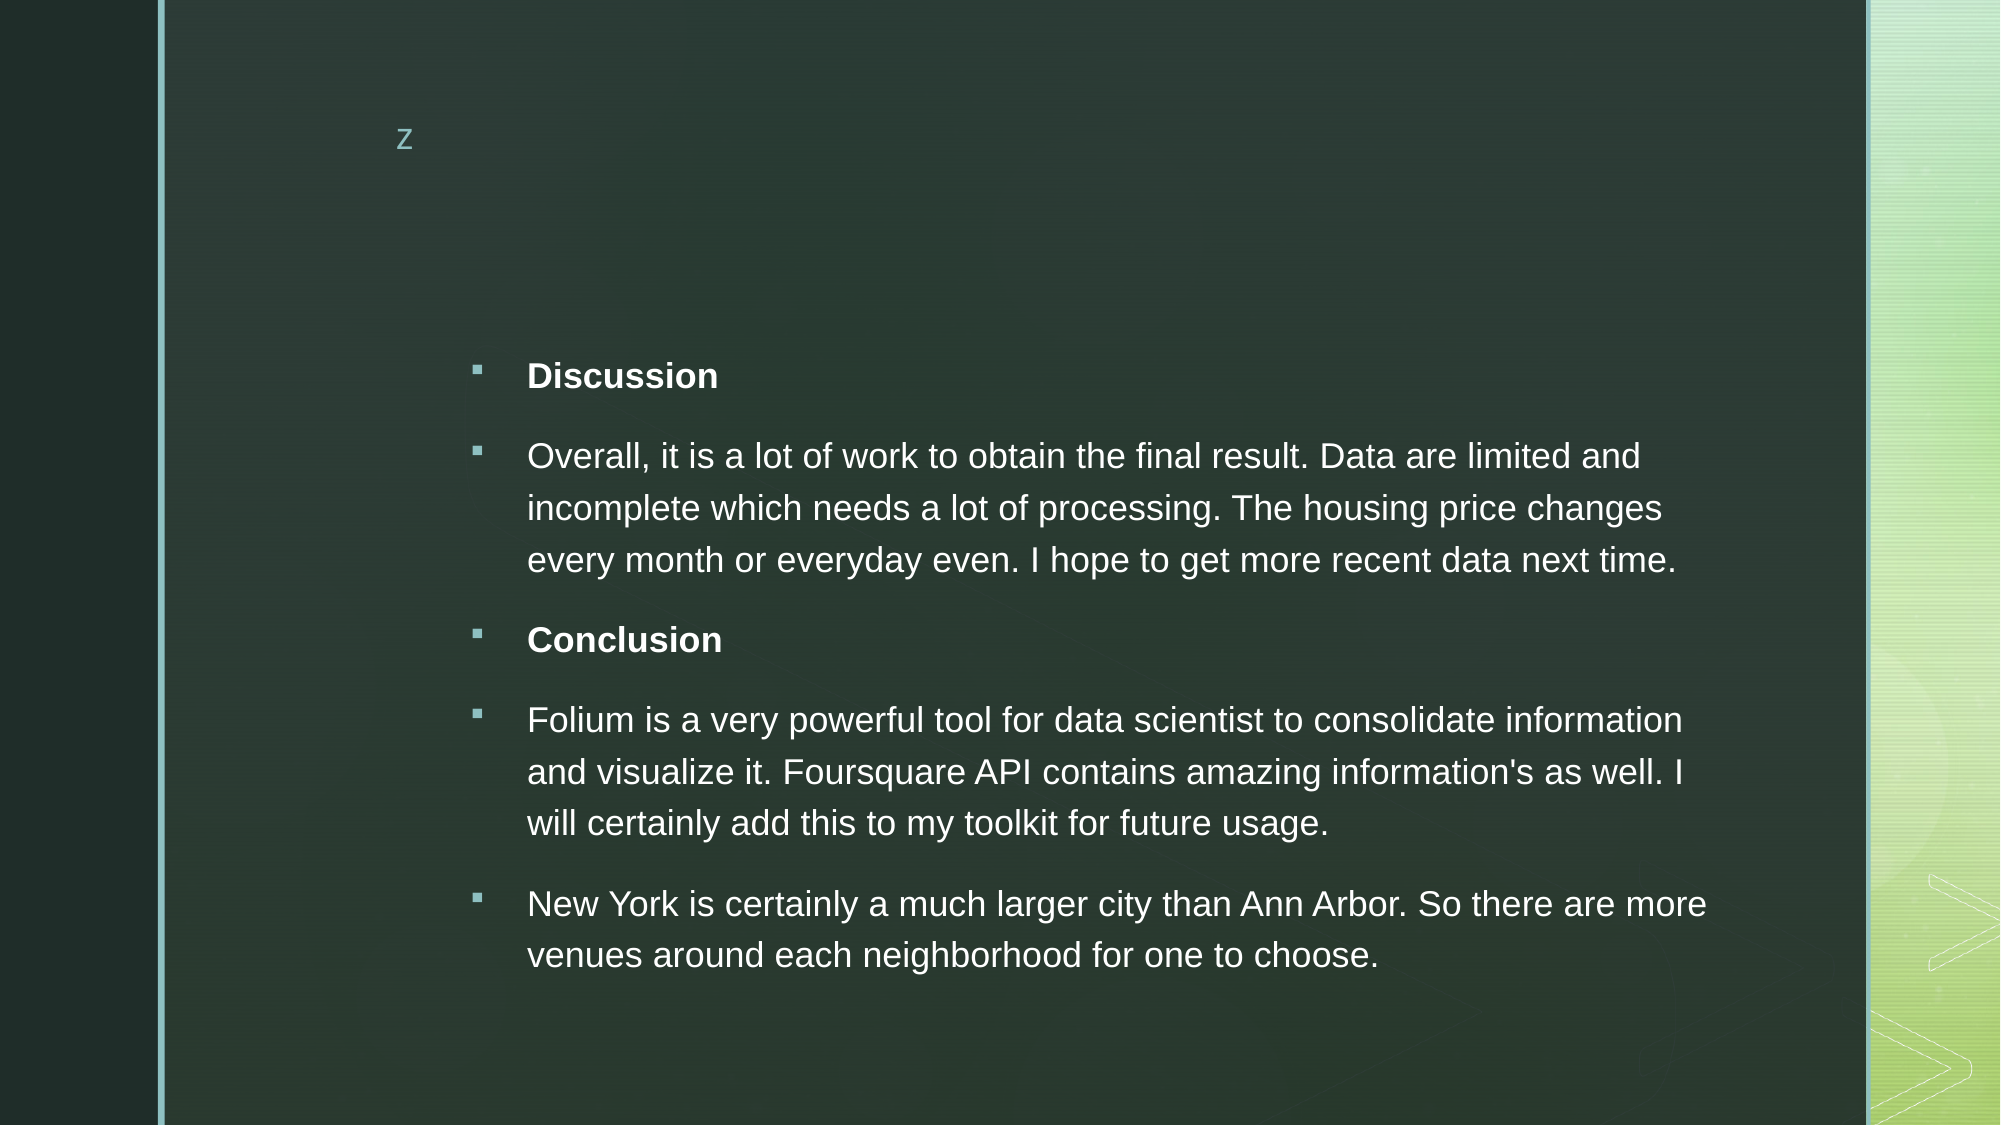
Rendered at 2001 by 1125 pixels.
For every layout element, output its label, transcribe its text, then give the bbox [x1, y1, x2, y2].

list Discussion Overall, it is a lot of work to obtain the final result. Data are limited and incomplete which needs a lot of processing. The housing price changes every month or everyday even. I hope to get more recent data next time. Conclusion Folium is a very powerful tool for data scientist to consolidate information and visualize it. Foursquare API contains amazing information's as well. I will certainly add this to my toolkit for future usage. New York is certainly a much larger city than Ann Arbor. So there are more venues around each neighborhood for one to choose. [454, 336, 1734, 993]
picture [1871, 0, 2001, 1125]
